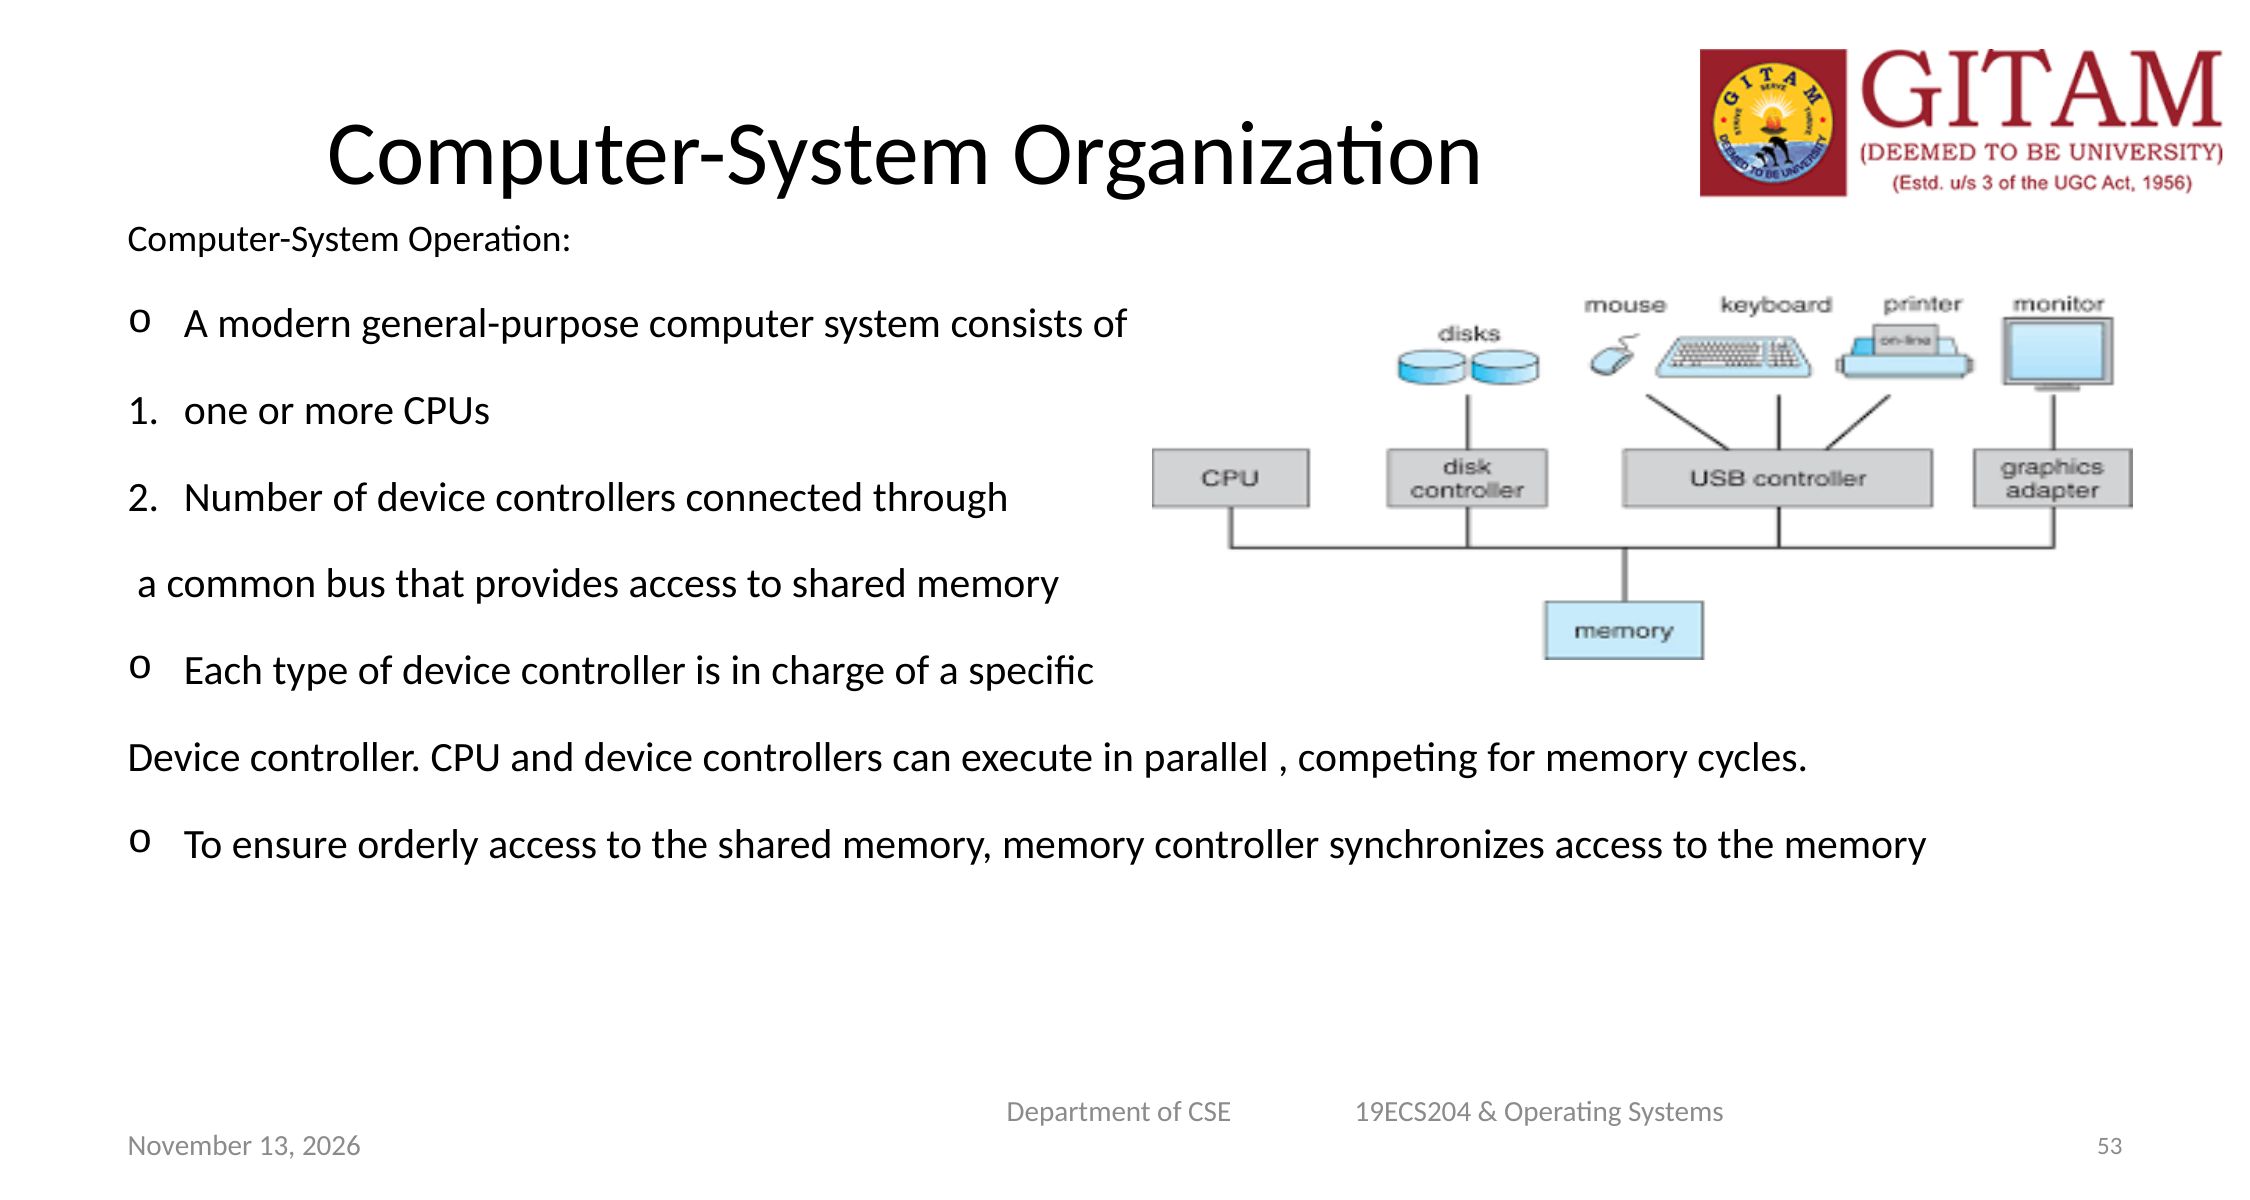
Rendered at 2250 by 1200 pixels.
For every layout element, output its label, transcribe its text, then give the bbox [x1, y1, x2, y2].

picture [1152, 292, 2134, 661]
slide_number 53 [1612, 1112, 2138, 1177]
picture [1699, 49, 2235, 201]
list Computer-System Operation: A modern general-purpose computer system consists of one or more CPUs Number of device controllers connected through a common bus that provides access to shared memory Each type of device controller is in charge of a specific Device controller. CPU and device controllers can execute in parallel , competing for memory cycles. To ensure orderly access to the shared memory, memory controller synchronizes access to the memory [112, 200, 2138, 1072]
footer Department of CSE 19ECS204 & Operating Systems [875, 1077, 1857, 1142]
title Computer-System Organization [112, 48, 1700, 200]
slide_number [112, 1112, 638, 1177]
